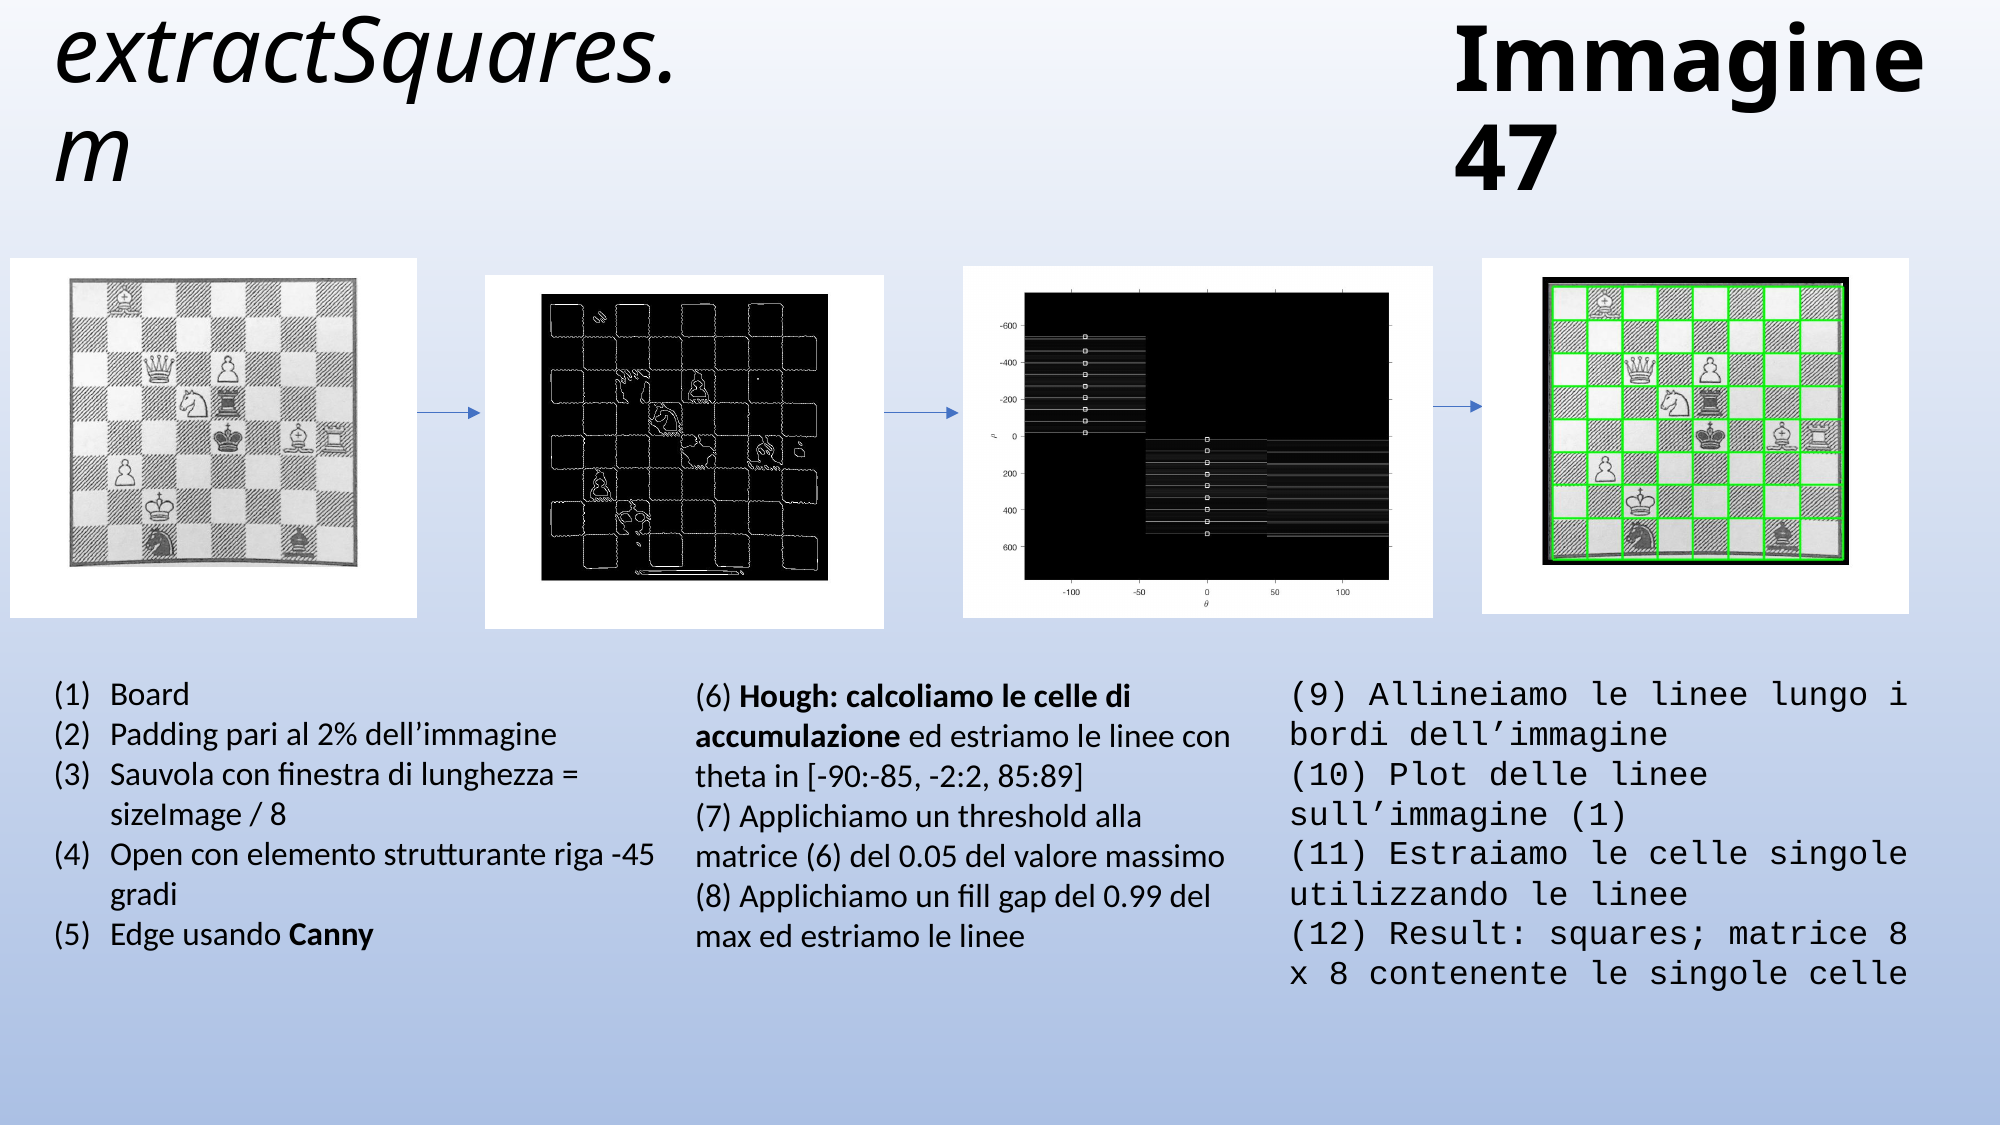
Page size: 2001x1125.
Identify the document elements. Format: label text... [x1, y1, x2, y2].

text_box extractSquares.m [39, 0, 721, 211]
text_box Board Padding pari al 2% dell’immagine Sauvola con finestra di lunghezza = sizeImage / 8 Open con elemento strutturante riga -45 gradi Edge usando Canny [39, 665, 721, 960]
picture [963, 266, 1433, 618]
text_box (6) Hough: calcoliamo le celle di accumulazione ed estriamo le linee con theta in [-90:-85, -2:2, 85:89] (7) Applichiamo un threshold alla matrice (6) del 0.05 del valore massimo (8) Applichiamo un fill gap del 0.99 del max ed estriamo le linee [680, 667, 1248, 1002]
picture [10, 258, 417, 618]
text_box Immagine 47 [1439, 2, 2000, 220]
text_box (9) Allineiamo le linee lungo i bordi dell’immagine (10) Plot delle linee sull’immagine (1) (11) Estraiamo le celle singole utilizzando le linee (12) Result: squares; matrice 8 x 8 contenente le singole celle [1274, 664, 1960, 999]
picture [485, 275, 884, 629]
picture [1482, 258, 1909, 614]
